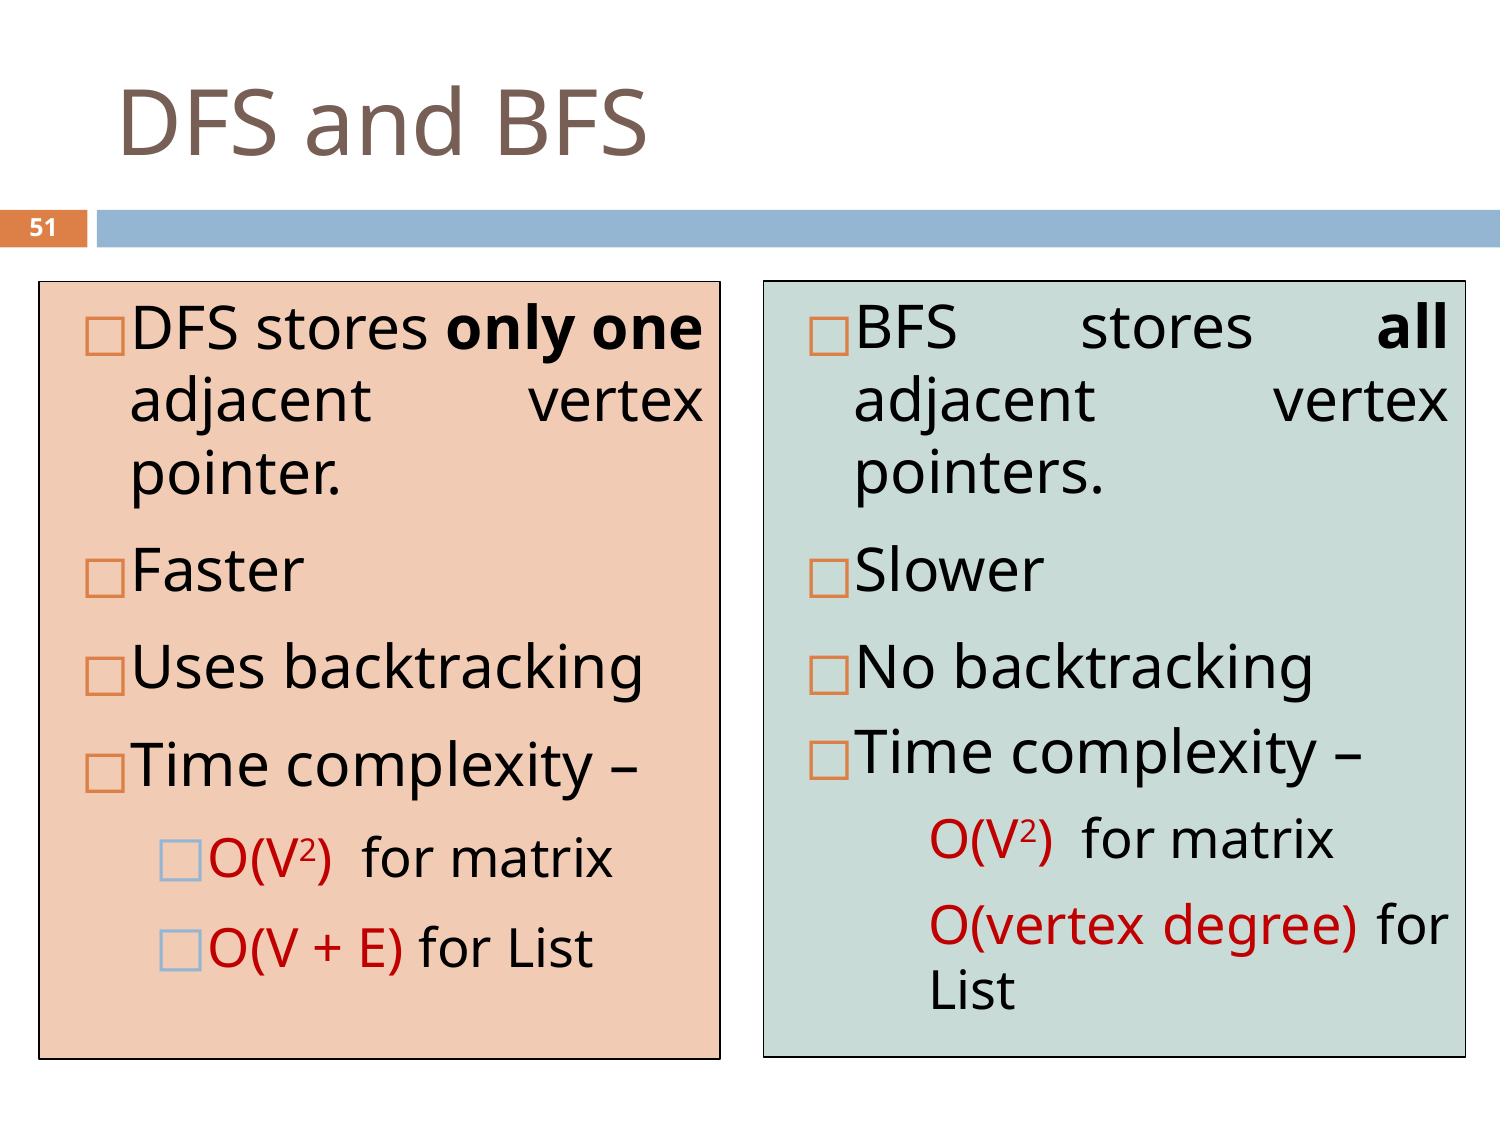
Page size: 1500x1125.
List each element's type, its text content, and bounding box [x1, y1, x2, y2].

text_box ‹#› [0, 208, 88, 249]
list DFS stores only one adjacent vertex pointer. Faster Uses backtracking Time complexity – O(V2) for matrix O(V + E) for List [39, 281, 720, 1060]
text_box BFS stores all adjacent vertex pointers. Slower No backtracking Time complexity – O(V2) for matrix O(vertex degree) for List [763, 280, 1466, 1057]
title DFS and BFS [100, 37, 1438, 200]
